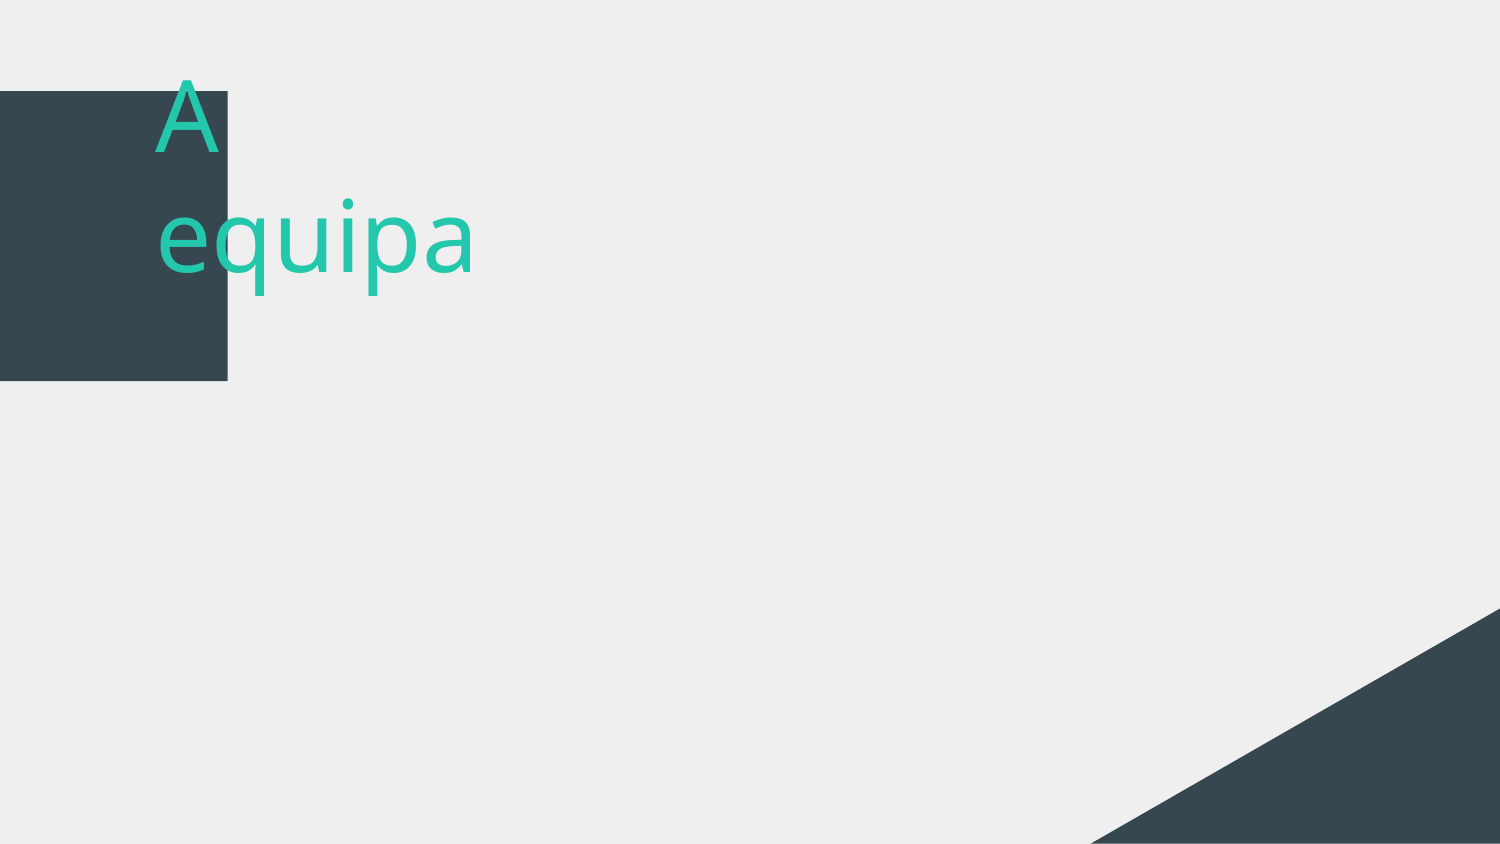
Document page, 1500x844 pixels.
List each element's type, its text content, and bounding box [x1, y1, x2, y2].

title A equipa [140, 160, 531, 308]
